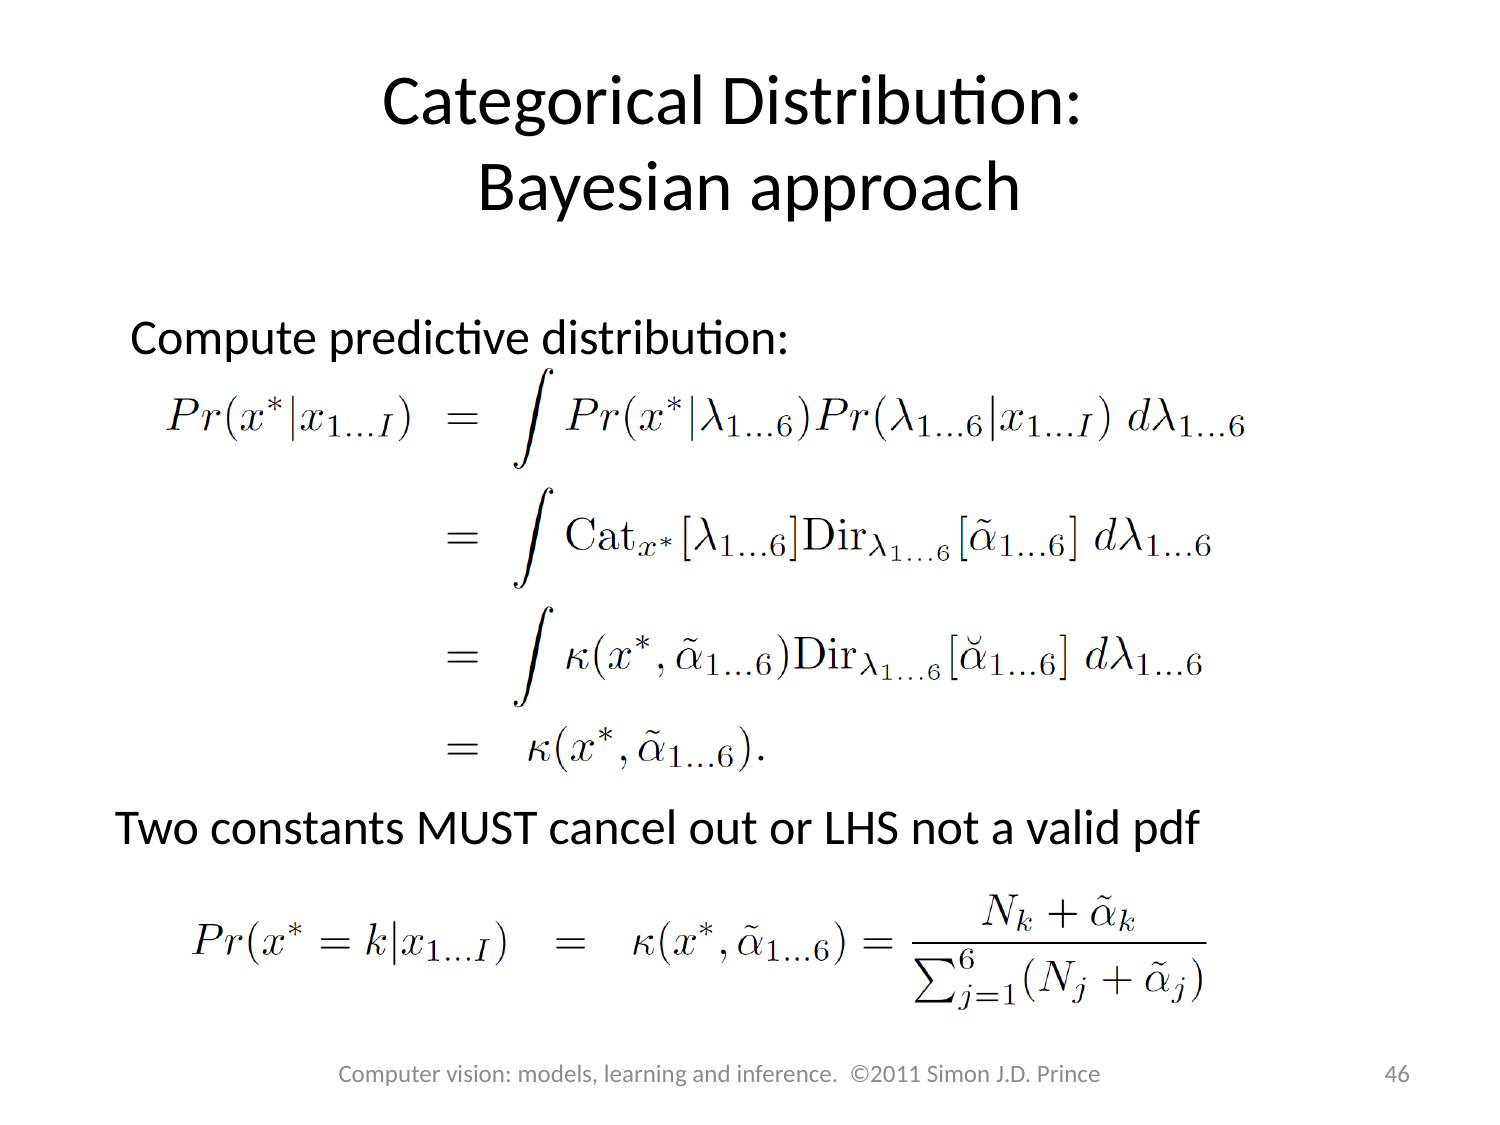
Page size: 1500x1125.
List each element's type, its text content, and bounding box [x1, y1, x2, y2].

picture [147, 342, 1270, 788]
title Categorical Distribution: Bayesian approach [75, 45, 1425, 233]
picture [173, 869, 1211, 1033]
slide_number 46 [1140, 1042, 1425, 1103]
footer Computer vision: models, learning and inference. ©2011 Simon J.D. Prince [301, 1042, 1140, 1103]
text_box Compute predictive distribution: [115, 297, 806, 373]
text_box Two constants MUST cancel out or LHS not a valid pdf [100, 786, 1400, 862]
